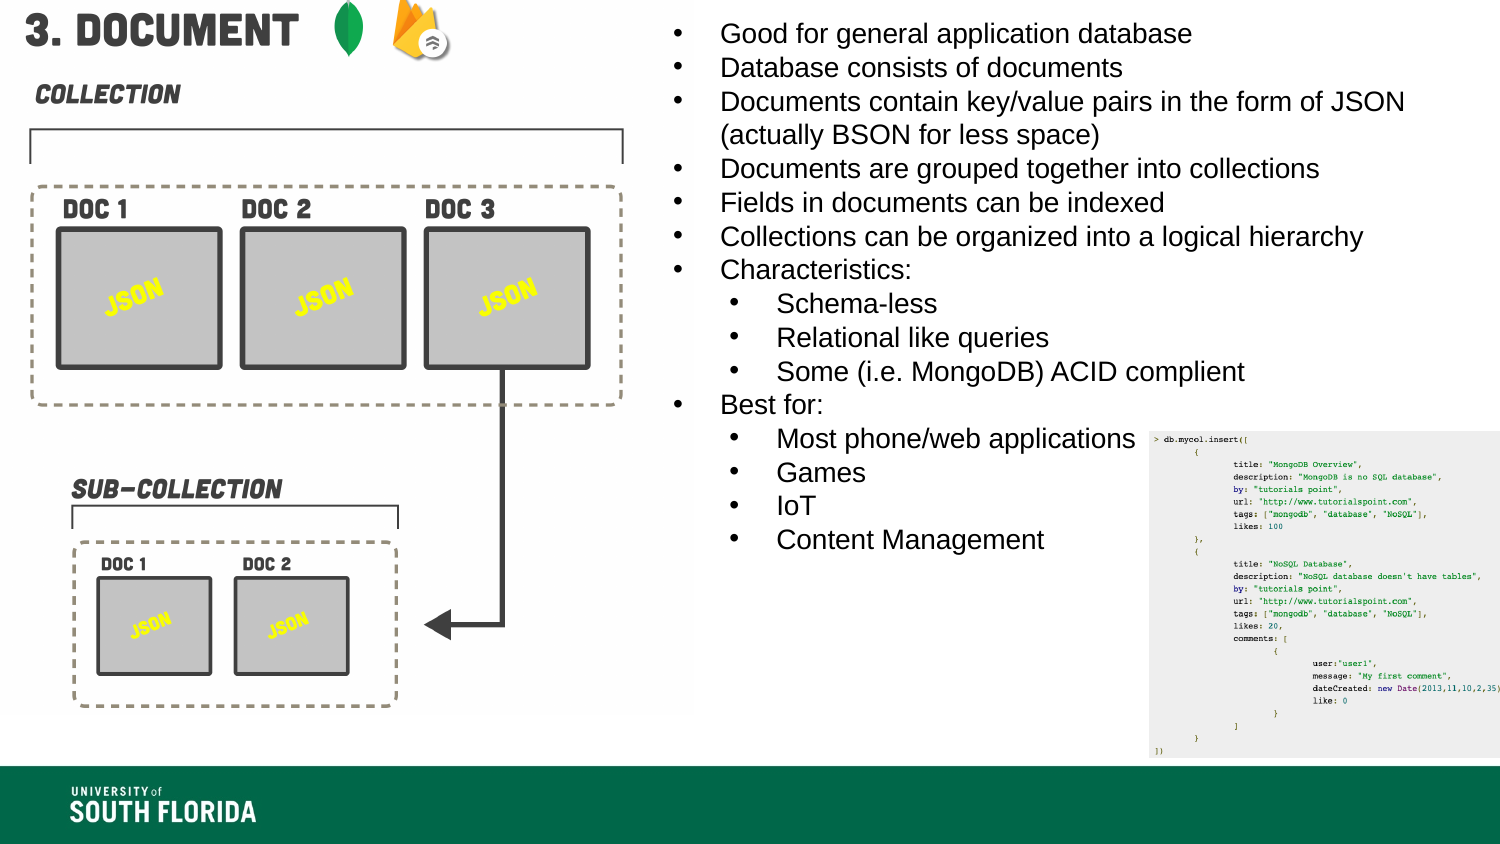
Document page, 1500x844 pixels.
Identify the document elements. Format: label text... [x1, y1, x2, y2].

text_box Good for general application database Database consists of documents Documents contain key/value pairs in the form of JSON (actually BSON for less space) Documents are grouped together into collections Fields in documents can be indexed Collections can be organized into a logical hierarchy Characteristics: Schema-less Relational like queries Some (i.e. MongoDB) ACID complient Best for: Most phone/web applications Games IoT Content Management [694, 8, 1475, 563]
picture [0, 0, 1500, 844]
